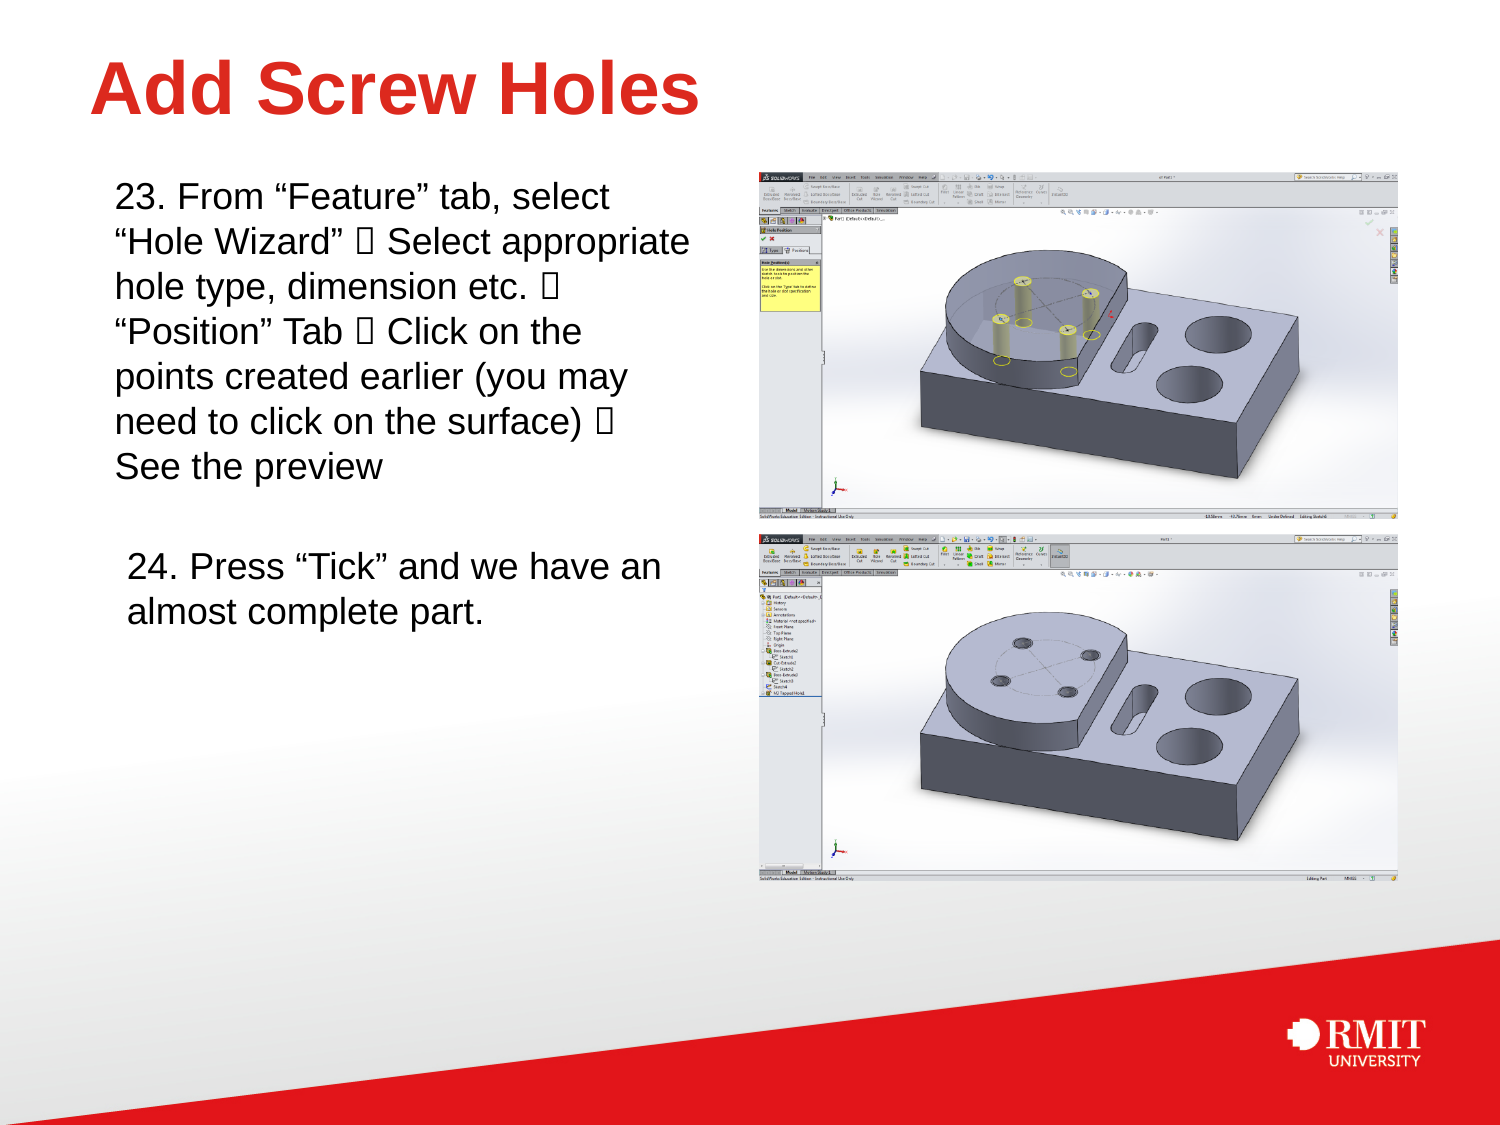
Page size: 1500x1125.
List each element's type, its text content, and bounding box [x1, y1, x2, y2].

text_box 23. From “Feature” tab, select “Hole Wizard”  Select appropriate hole type, dimension etc.  “Position” Tab  Click on the points created earlier (you may need to click on the surface)  See the preview [99, 164, 707, 495]
text_box 24. Press “Tick” and we have an almost complete part. [112, 534, 707, 640]
title Add Screw Holes [75, 72, 1425, 157]
picture [0, 0, 1500, 1125]
